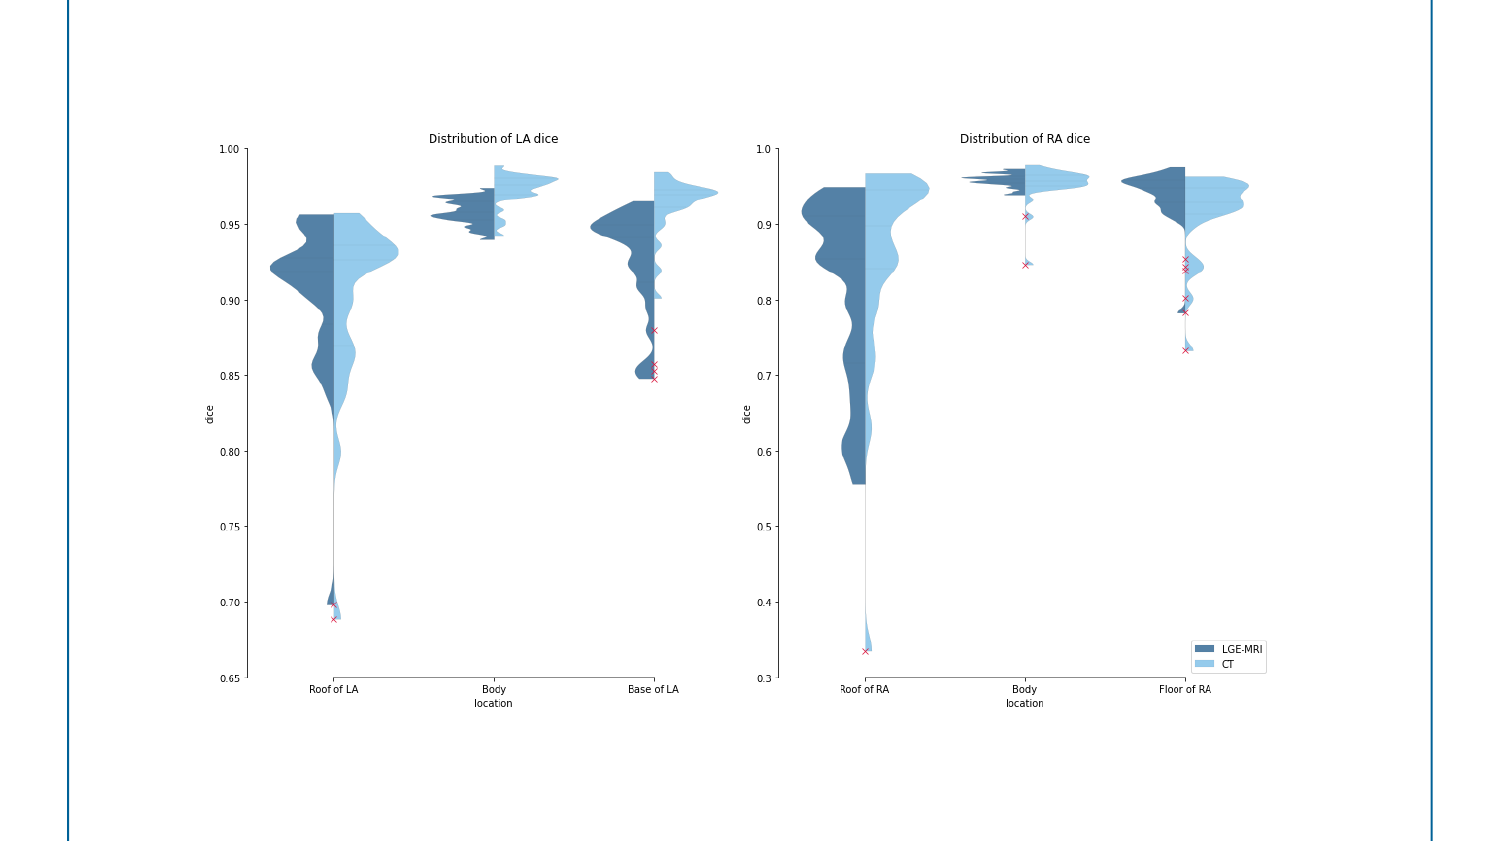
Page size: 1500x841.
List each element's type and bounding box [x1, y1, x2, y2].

picture [198, 126, 1298, 714]
text_box [67, 0, 1433, 841]
